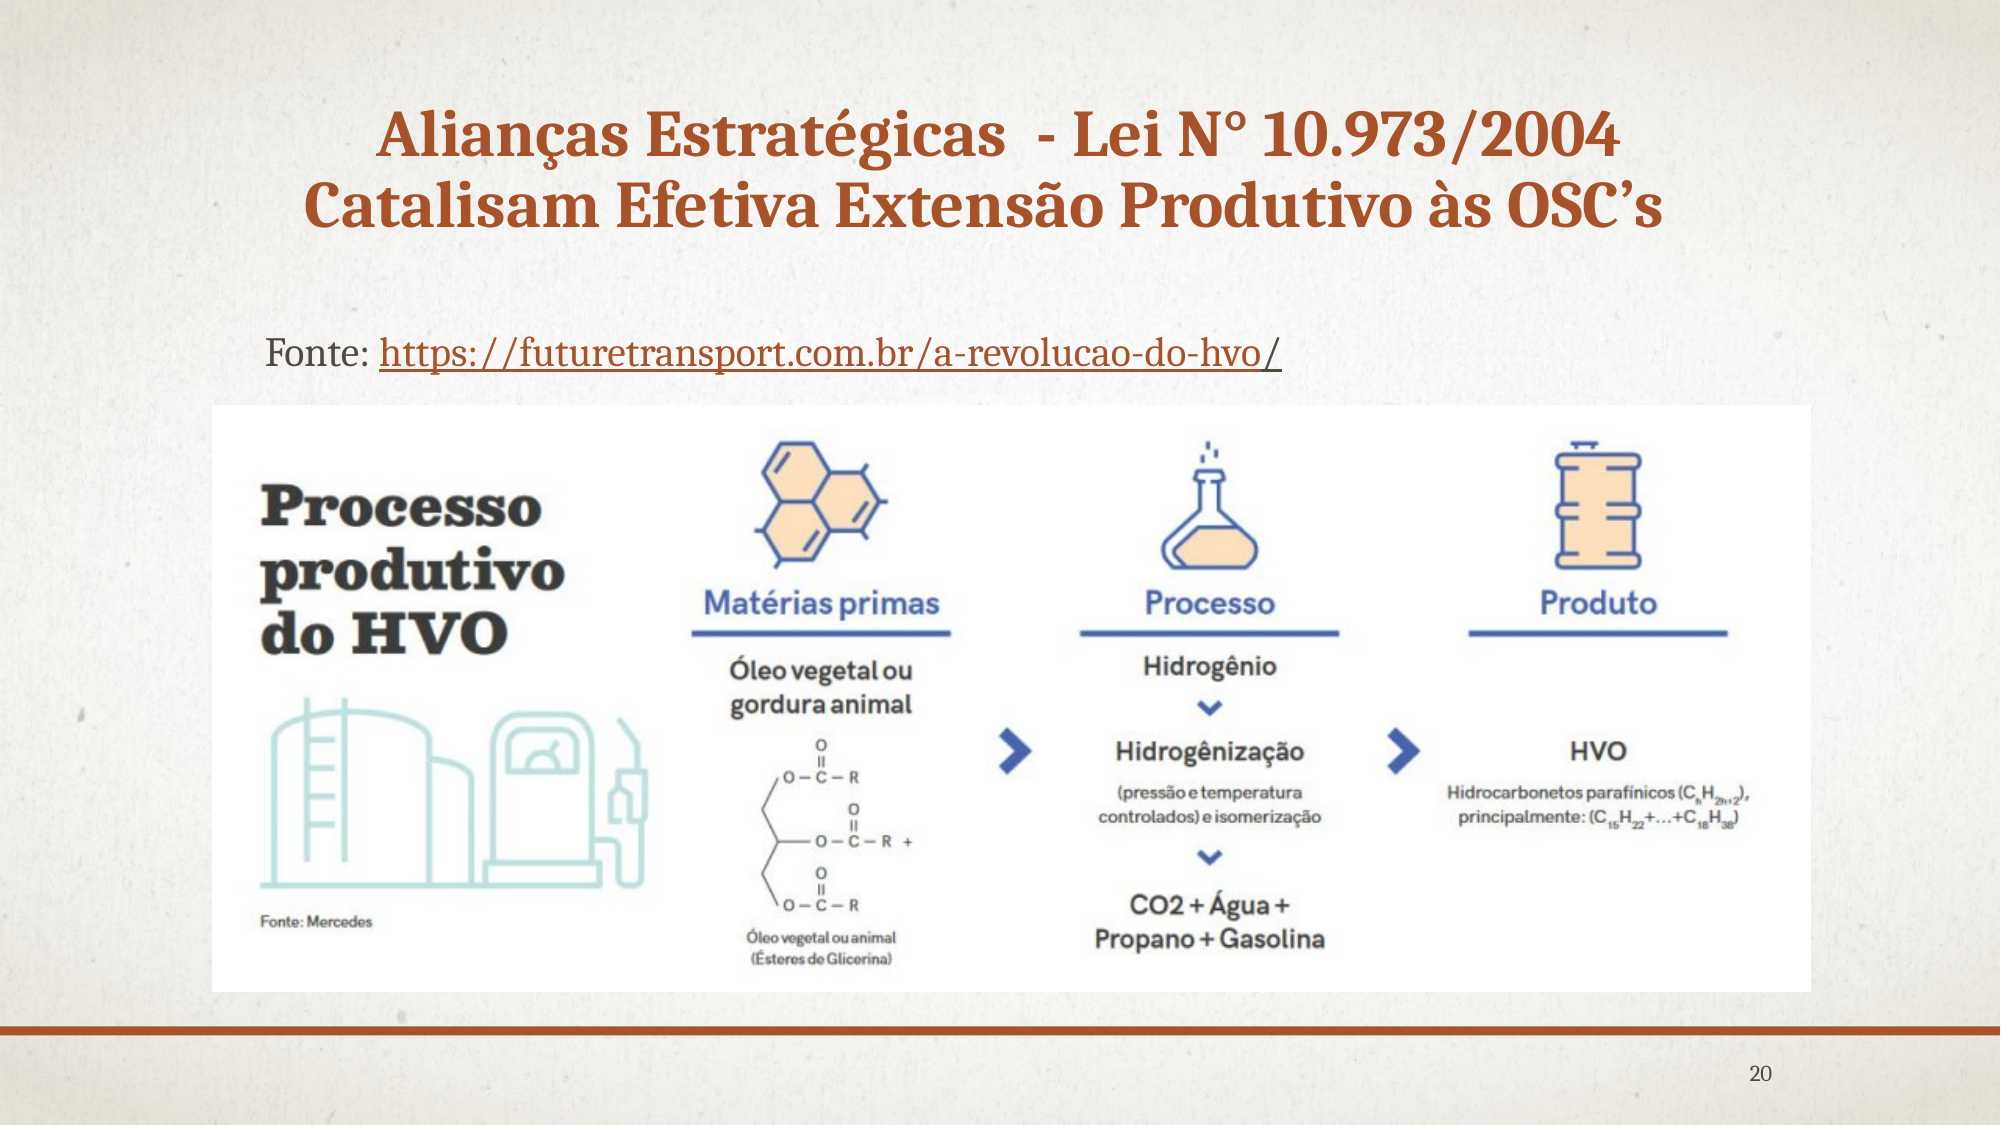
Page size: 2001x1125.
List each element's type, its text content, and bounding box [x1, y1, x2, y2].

picture [0, 0, 2001, 1125]
slide_number 20 [1672, 1053, 1788, 1093]
title Alianças Estratégicas - Lei N° 10.973/2004 Catalisam Efetiva Extensão Produtivo às OSC’s [212, 62, 1788, 250]
list Fonte: https://futuretransport.com.br/a-revolucao-do-hvo/ [212, 299, 1788, 403]
